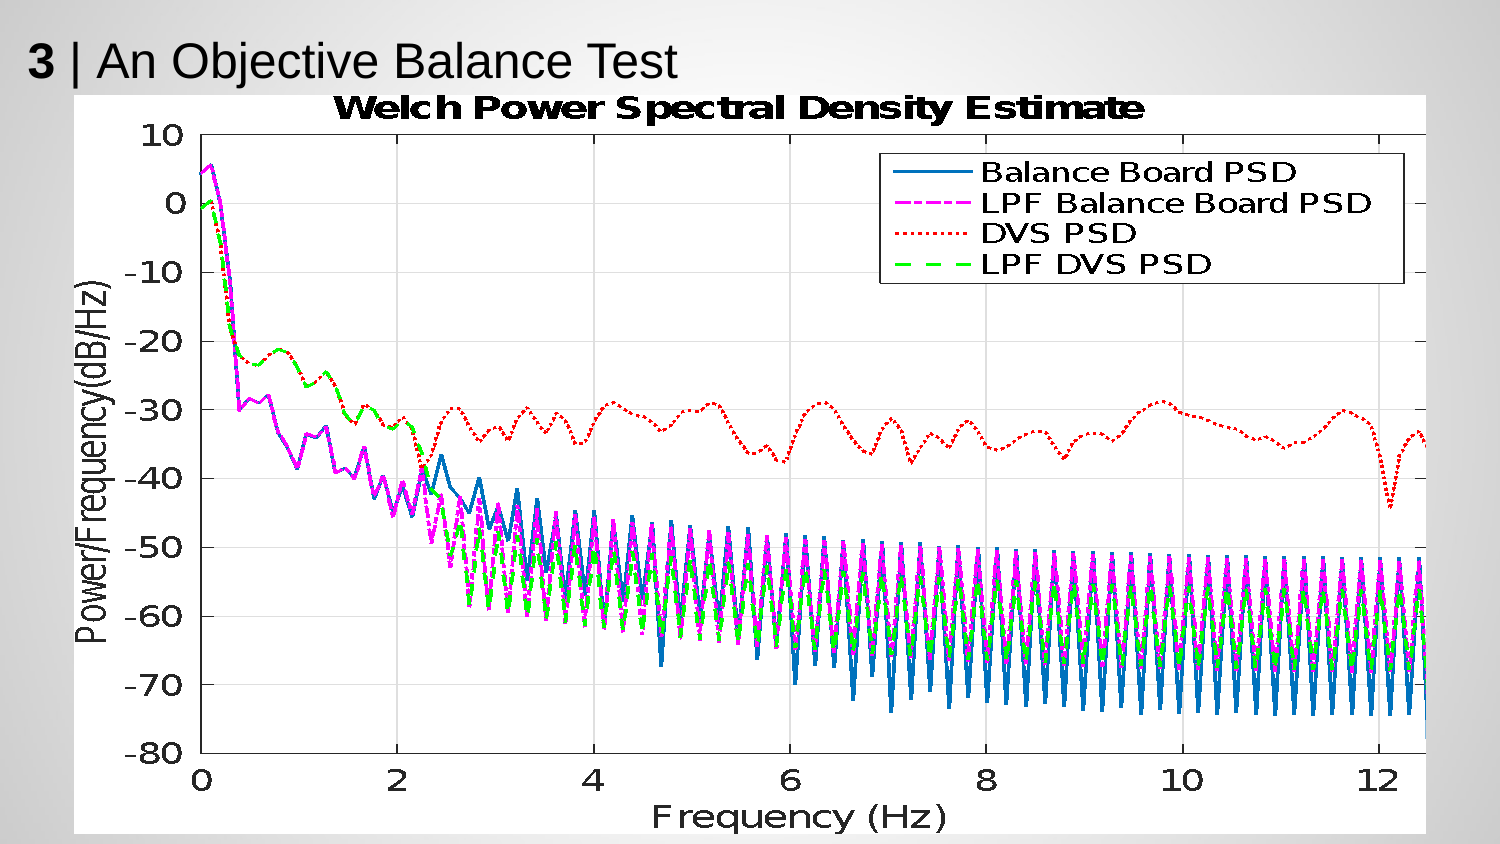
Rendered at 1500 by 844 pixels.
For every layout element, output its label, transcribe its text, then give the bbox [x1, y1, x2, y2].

picture [0, 0, 1500, 844]
text_box 3 | An Objective Balance Test [12, 14, 1296, 104]
